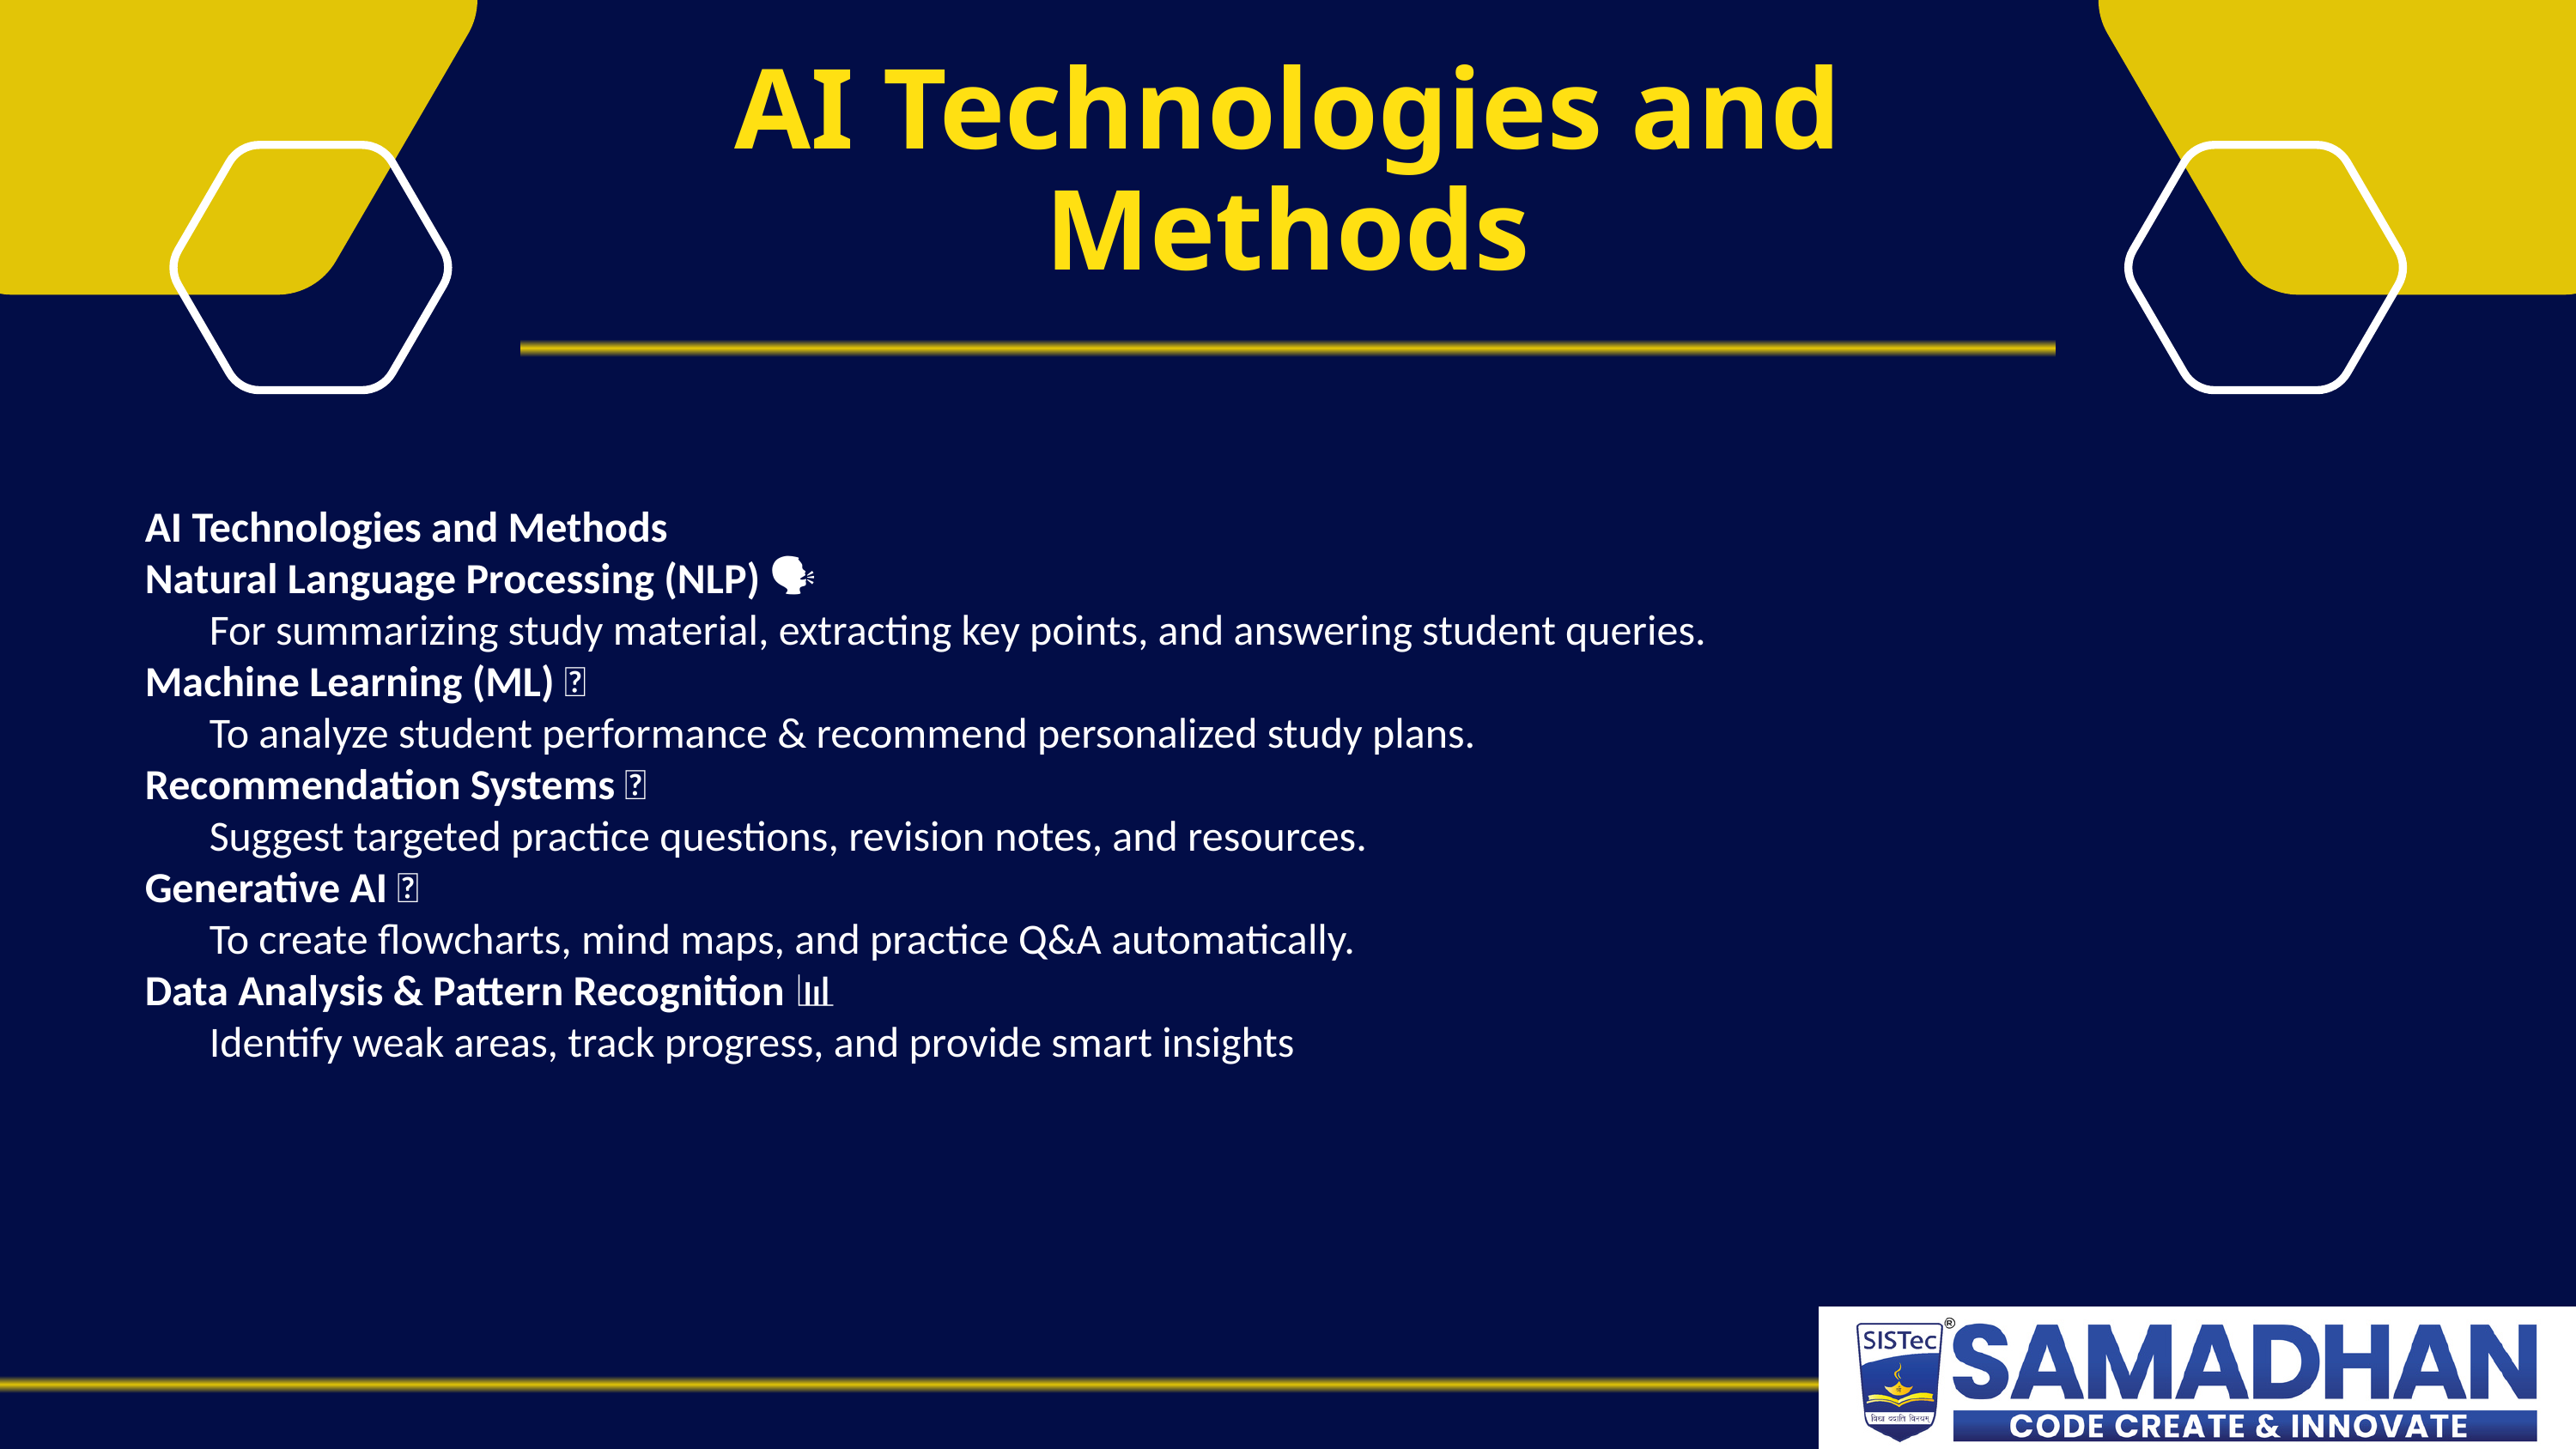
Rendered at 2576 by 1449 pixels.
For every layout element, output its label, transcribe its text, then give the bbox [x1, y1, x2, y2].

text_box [167, 144, 454, 391]
text_box AI Technologies and Methods Natural Language Processing (NLP) 🗣️ For summarizing study material, extracting key points, and answering student queries. Machine Learning (ML) 🤖 To analyze student performance & recommend personalized study plans. Recommendation Systems 🎯 Suggest targeted practice questions, revision notes, and resources. Generative AI ✨ To create flowcharts, mind maps, and practice Q&A automatically. Data Analysis & Pattern Recognition 📊 Identify weak areas, track progress, and provide smart insights [1297, 499, 2432, 1066]
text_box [2087, 0, 2576, 295]
text_box AI Technologies and Methods [1297, 48, 2087, 293]
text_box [1279, 96, 1297, 1449]
text_box AI Technologies and Methods Natural Language Processing (NLP) 🗣️ For summarizing study material, extracting key points, and answering student queries. Machine Learning (ML) 🤖 To analyze student performance & recommend personalized study plans. Recommendation Systems 🎯 Suggest targeted practice questions, revision notes, and resources. Generative AI ✨ To create flowcharts, mind maps, and practice Q&A automatically. Data Analysis & Pattern Recognition 📊 Identify weak areas, track progress, and provide smart insights [144, 499, 1279, 1066]
text_box [1819, 1307, 2576, 1449]
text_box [2123, 144, 2409, 391]
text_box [0, 0, 489, 295]
text_box AI Technologies and Methods [489, 48, 1279, 293]
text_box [1279, 0, 1297, 1115]
